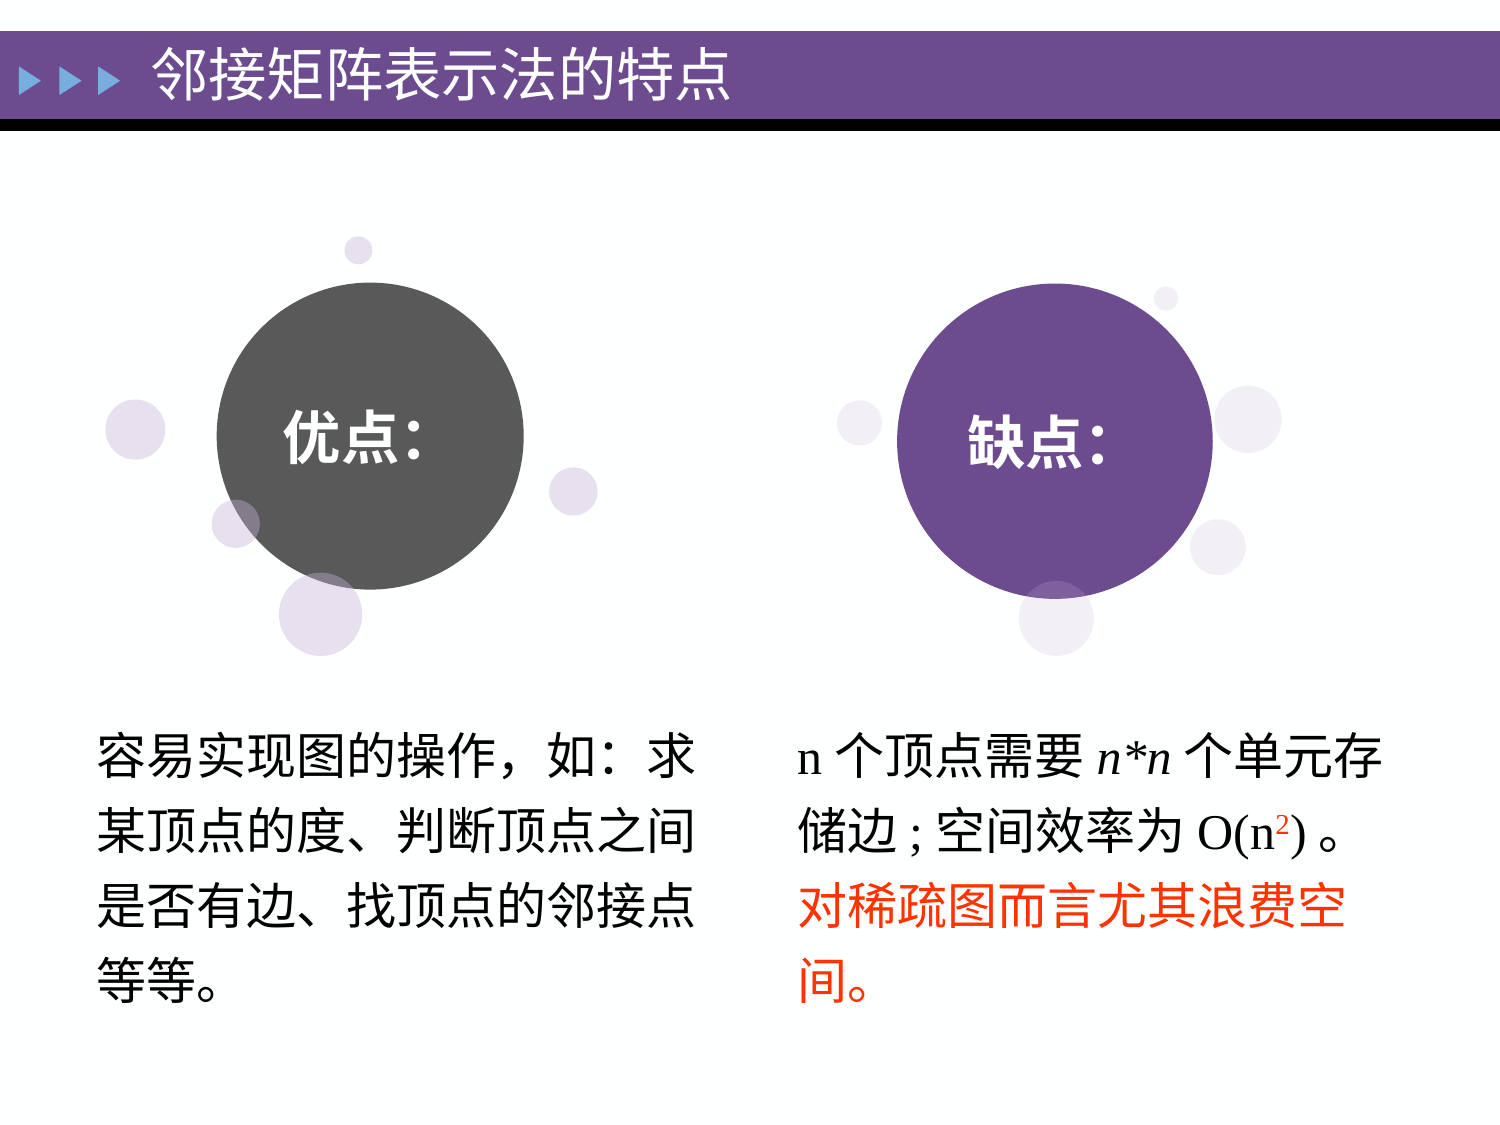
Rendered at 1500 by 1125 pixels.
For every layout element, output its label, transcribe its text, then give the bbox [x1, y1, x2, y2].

text_box n个顶点需要n*n个单元存储边;空间效率为O(n2)。 对稀疏图而言尤其浪费空间。 [783, 701, 1405, 1017]
text_box 邻接矩阵表示法的特点 [135, 30, 1187, 116]
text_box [836, 283, 1282, 657]
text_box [105, 236, 598, 657]
text_box 容易实现图的操作，如：求某顶点的度、判断顶点之间是否有边、找顶点的邻接点等等。 [81, 701, 715, 1017]
